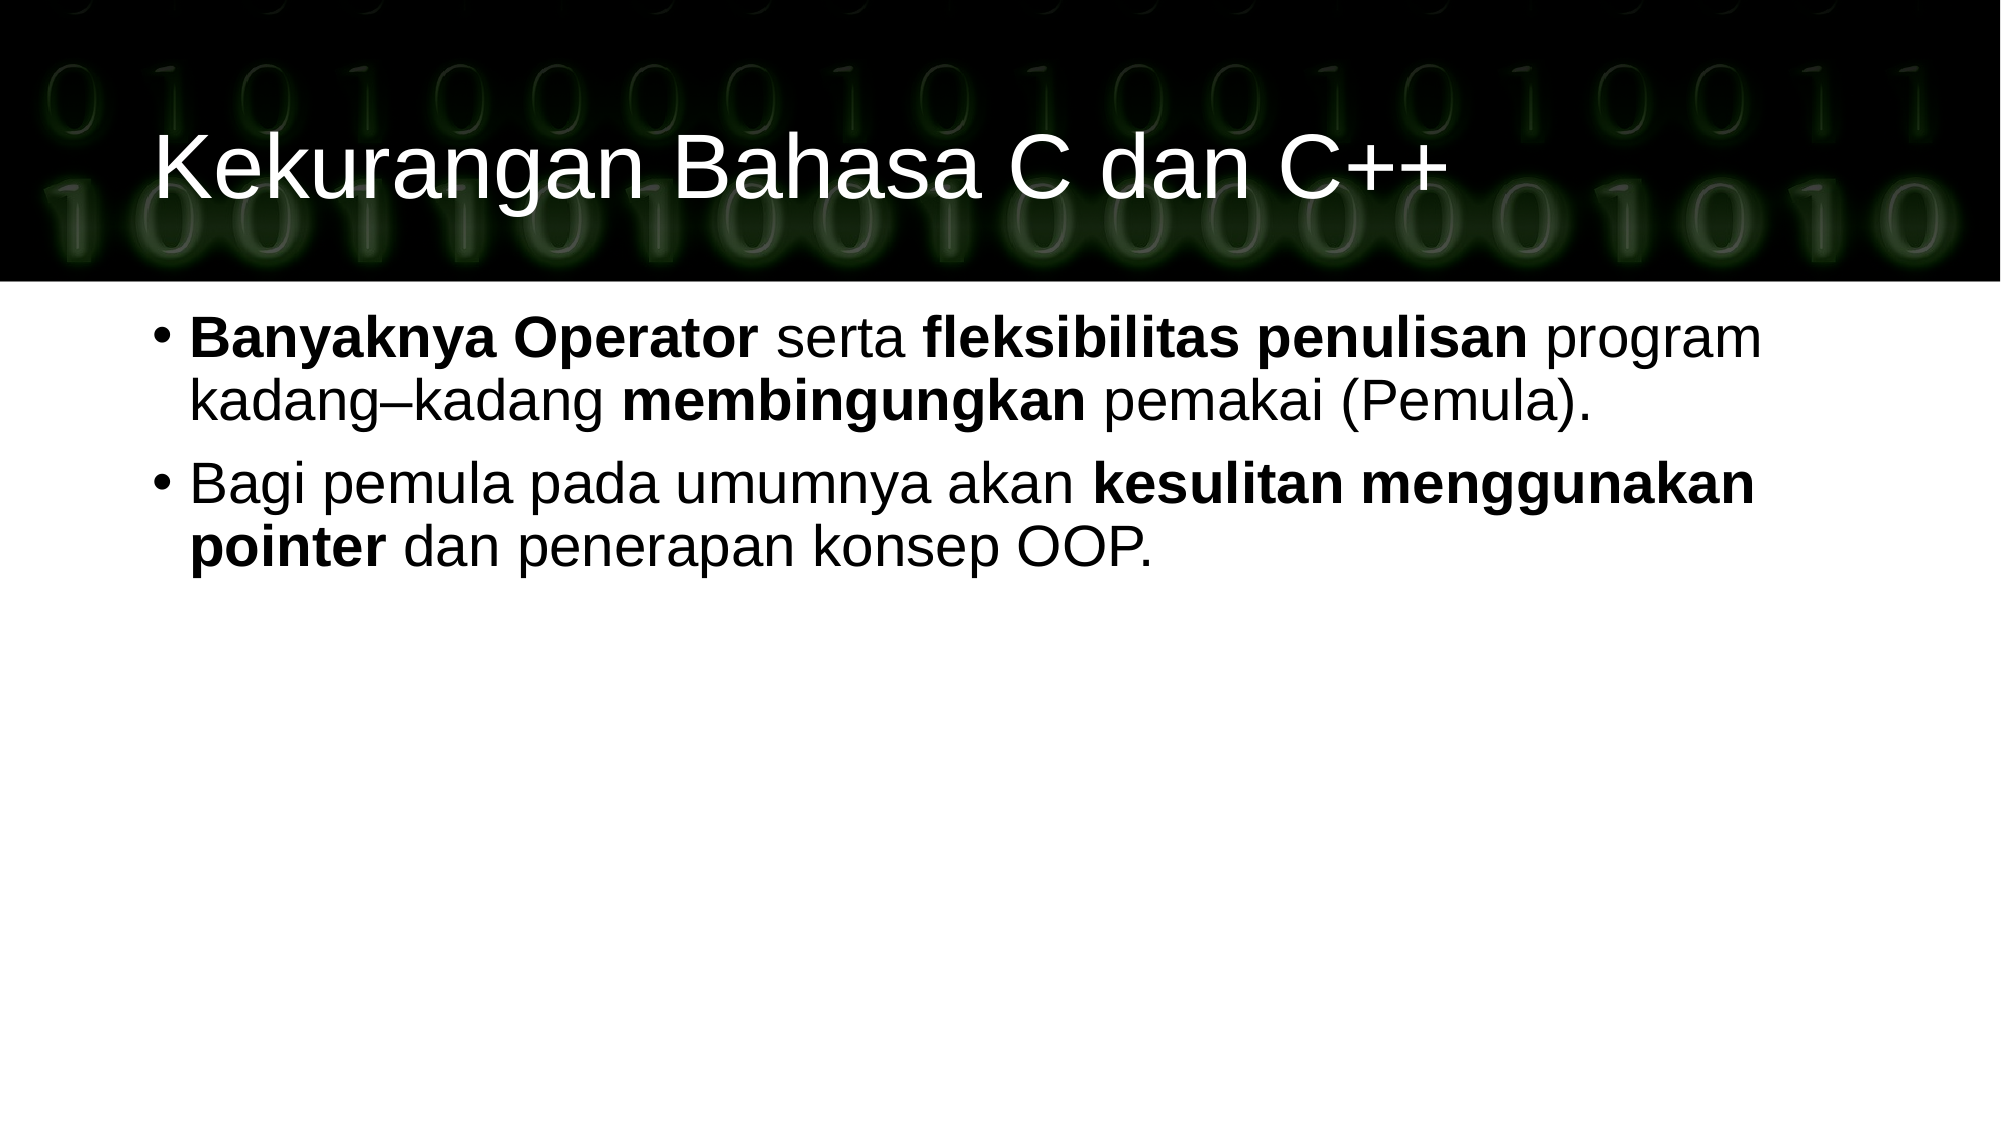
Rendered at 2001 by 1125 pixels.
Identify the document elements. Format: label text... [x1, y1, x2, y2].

text_box Kekurangan Bahasa C dan C++ [137, 59, 1863, 278]
text_box Banyaknya Operator serta fleksibilitas penulisan program kadang–kadang membingungkan pemakai (Pemula). Bagi pemula pada umumnya akan kesulitan menggunakan pointer dan penerapan konsep OOP. [137, 299, 1863, 1014]
picture [0, 0, 2001, 1125]
